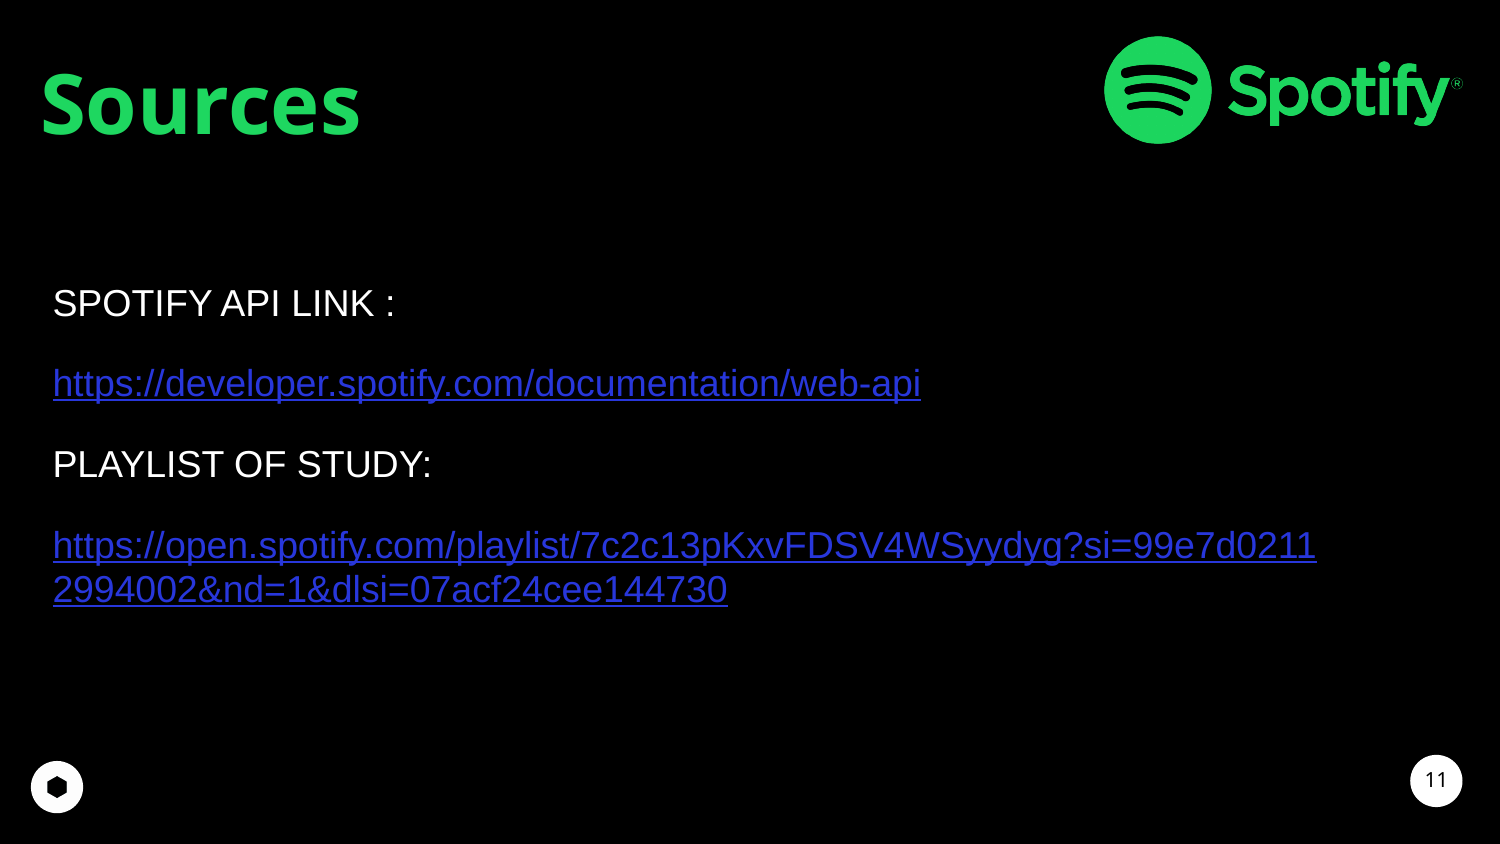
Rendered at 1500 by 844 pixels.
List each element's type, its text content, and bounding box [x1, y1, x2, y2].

slide_number ‹#› [1391, 748, 1482, 814]
text_box SPOTIFY API LINK : https://developer.spotify.com/documentation/web-api PLAYLIST OF STUDY: https://open.spotify.com/playlist/7c2c13pKxvFDSV4WSyydyg?si=99e7d02112994002&nd=1&dlsi=07acf24cee144730 [37, 256, 1334, 587]
picture [30, 760, 84, 814]
picture [1104, 35, 1463, 144]
text_box Sources [25, 36, 769, 185]
